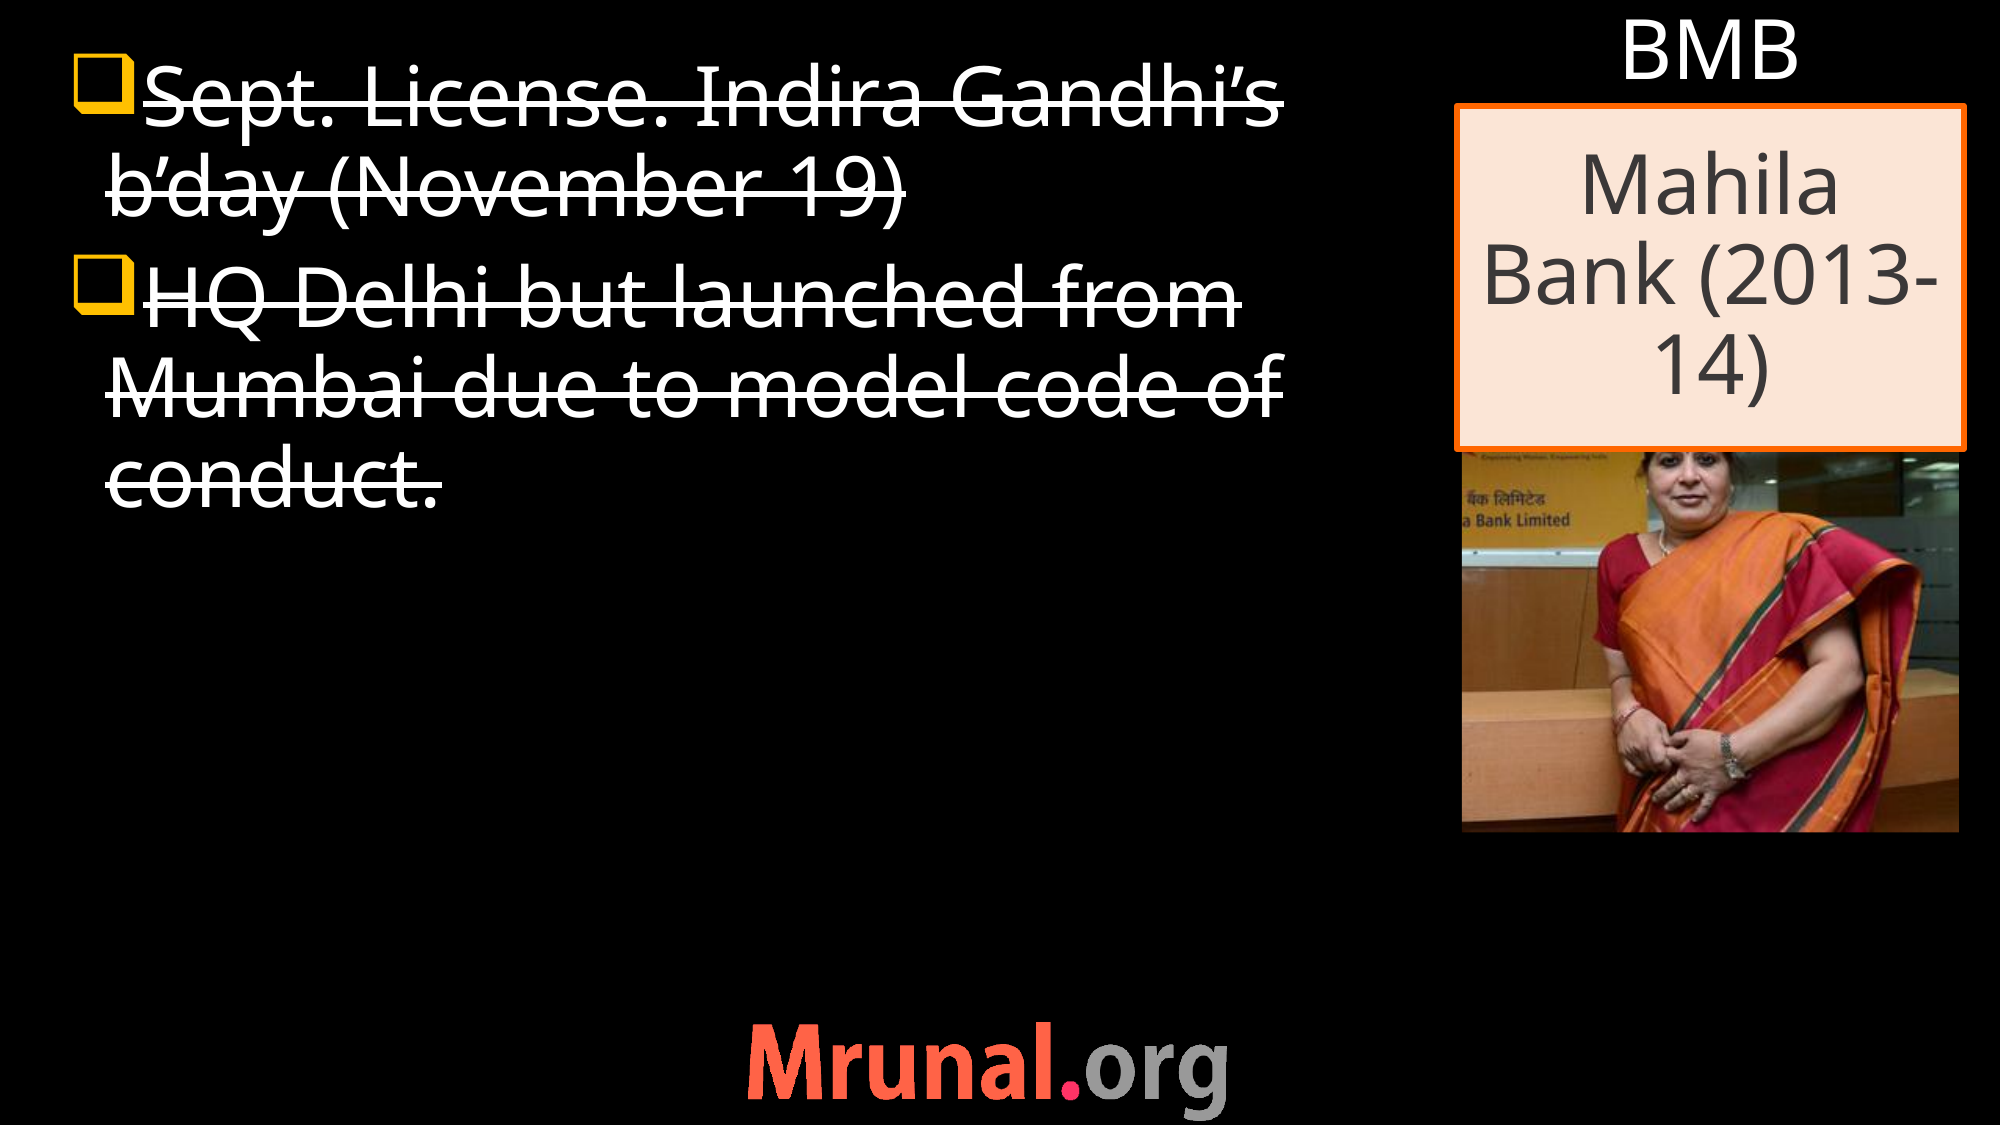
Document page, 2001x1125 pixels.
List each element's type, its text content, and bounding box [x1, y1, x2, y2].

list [1461, 333, 1960, 833]
picture [741, 1014, 1230, 1125]
list Sept. License. Indira Gandhi’s b’day (November 19) HQ Delhi but launched from Mumbai due to model code of conduct. [52, 47, 1447, 1014]
list BMB [1457, 0, 1964, 106]
title Mahila Bank (2013-14) [1454, 103, 1967, 452]
